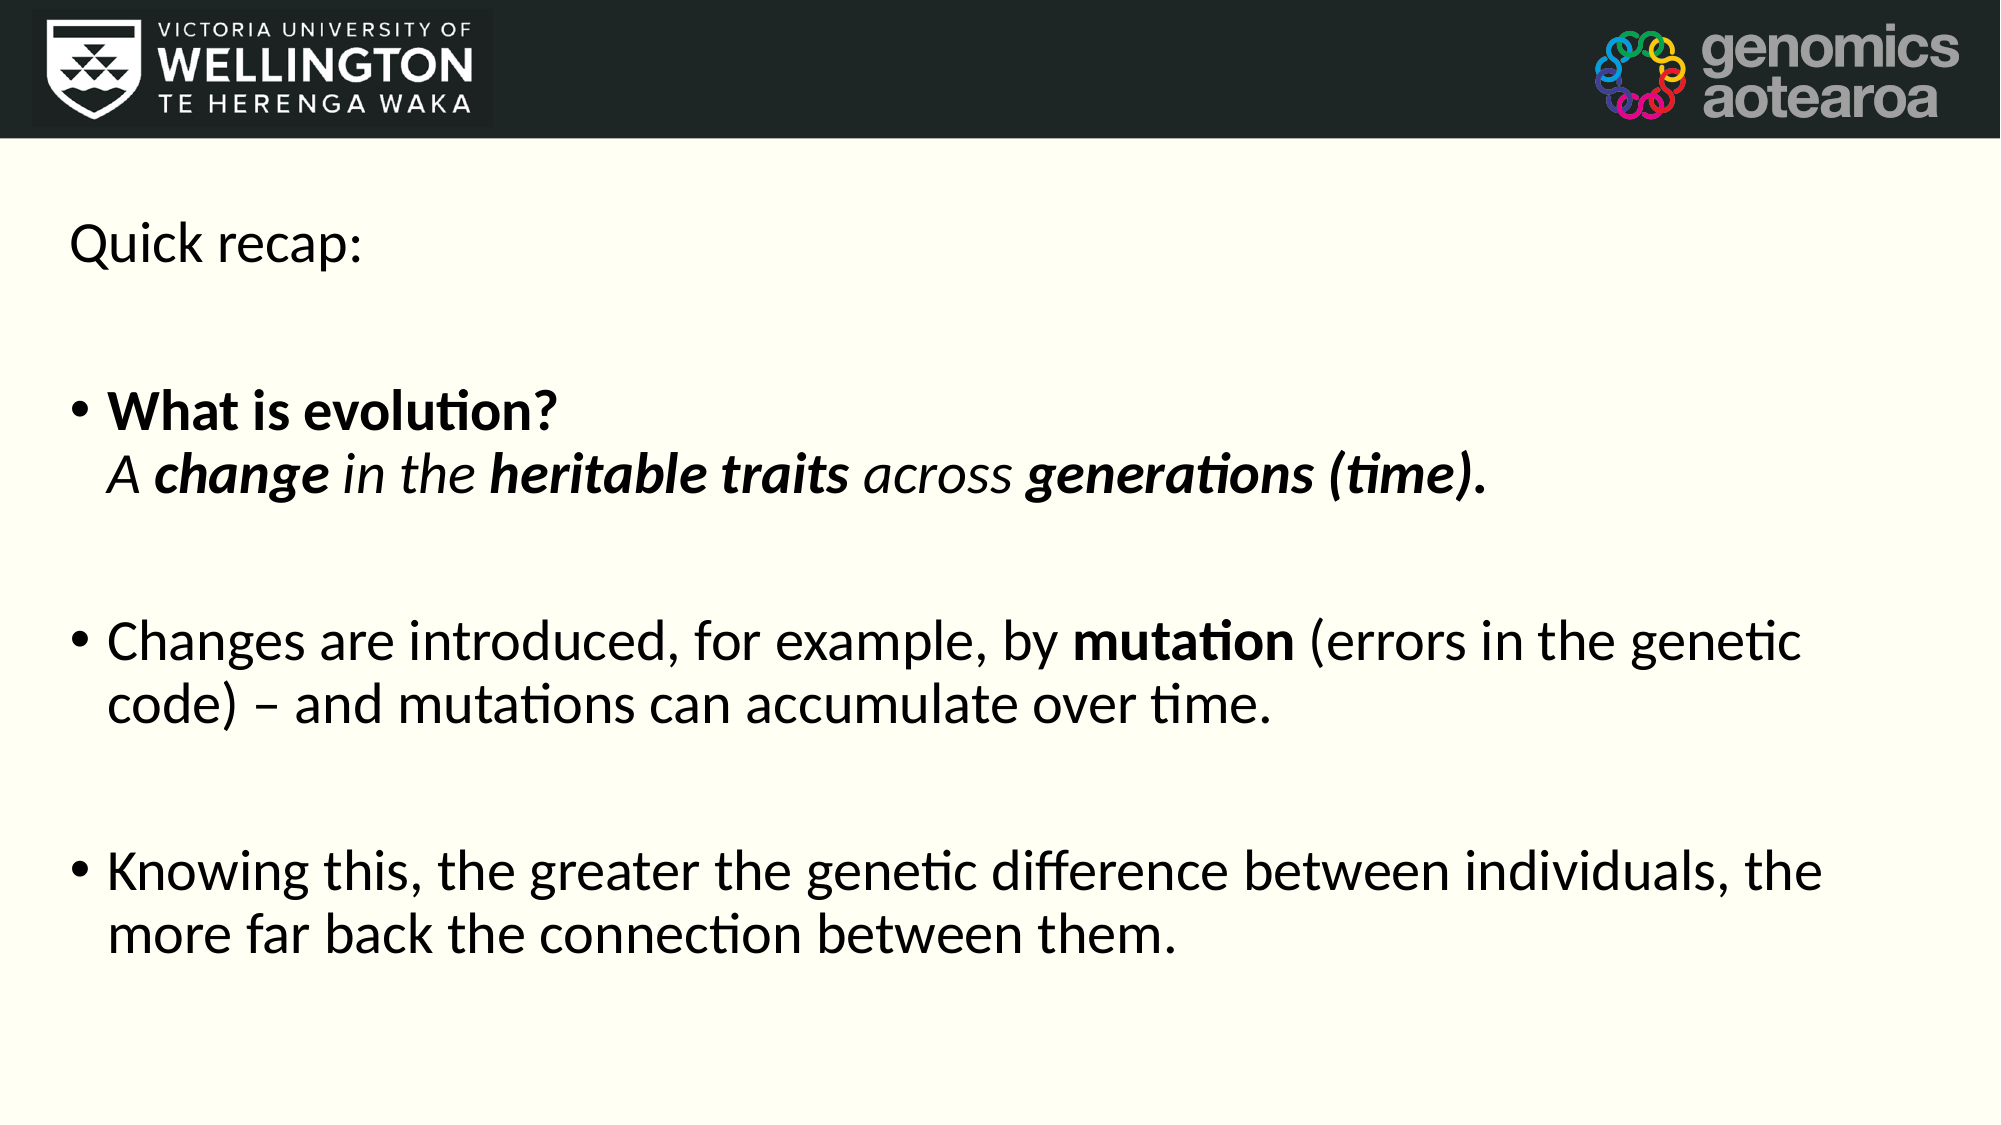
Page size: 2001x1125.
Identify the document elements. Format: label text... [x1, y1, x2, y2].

picture [1586, 14, 1968, 129]
picture [32, 9, 493, 127]
list Quick recap: What is evolution? A change in the heritable traits across generations (time). Changes are introduced, for example, by mutation (errors in the genetic code) – and mutations can accumulate over time. Knowing this, the greater the genetic difference between individuals, the more far back the connection between them. [54, 205, 1861, 1084]
text_box [0, 0, 2000, 139]
